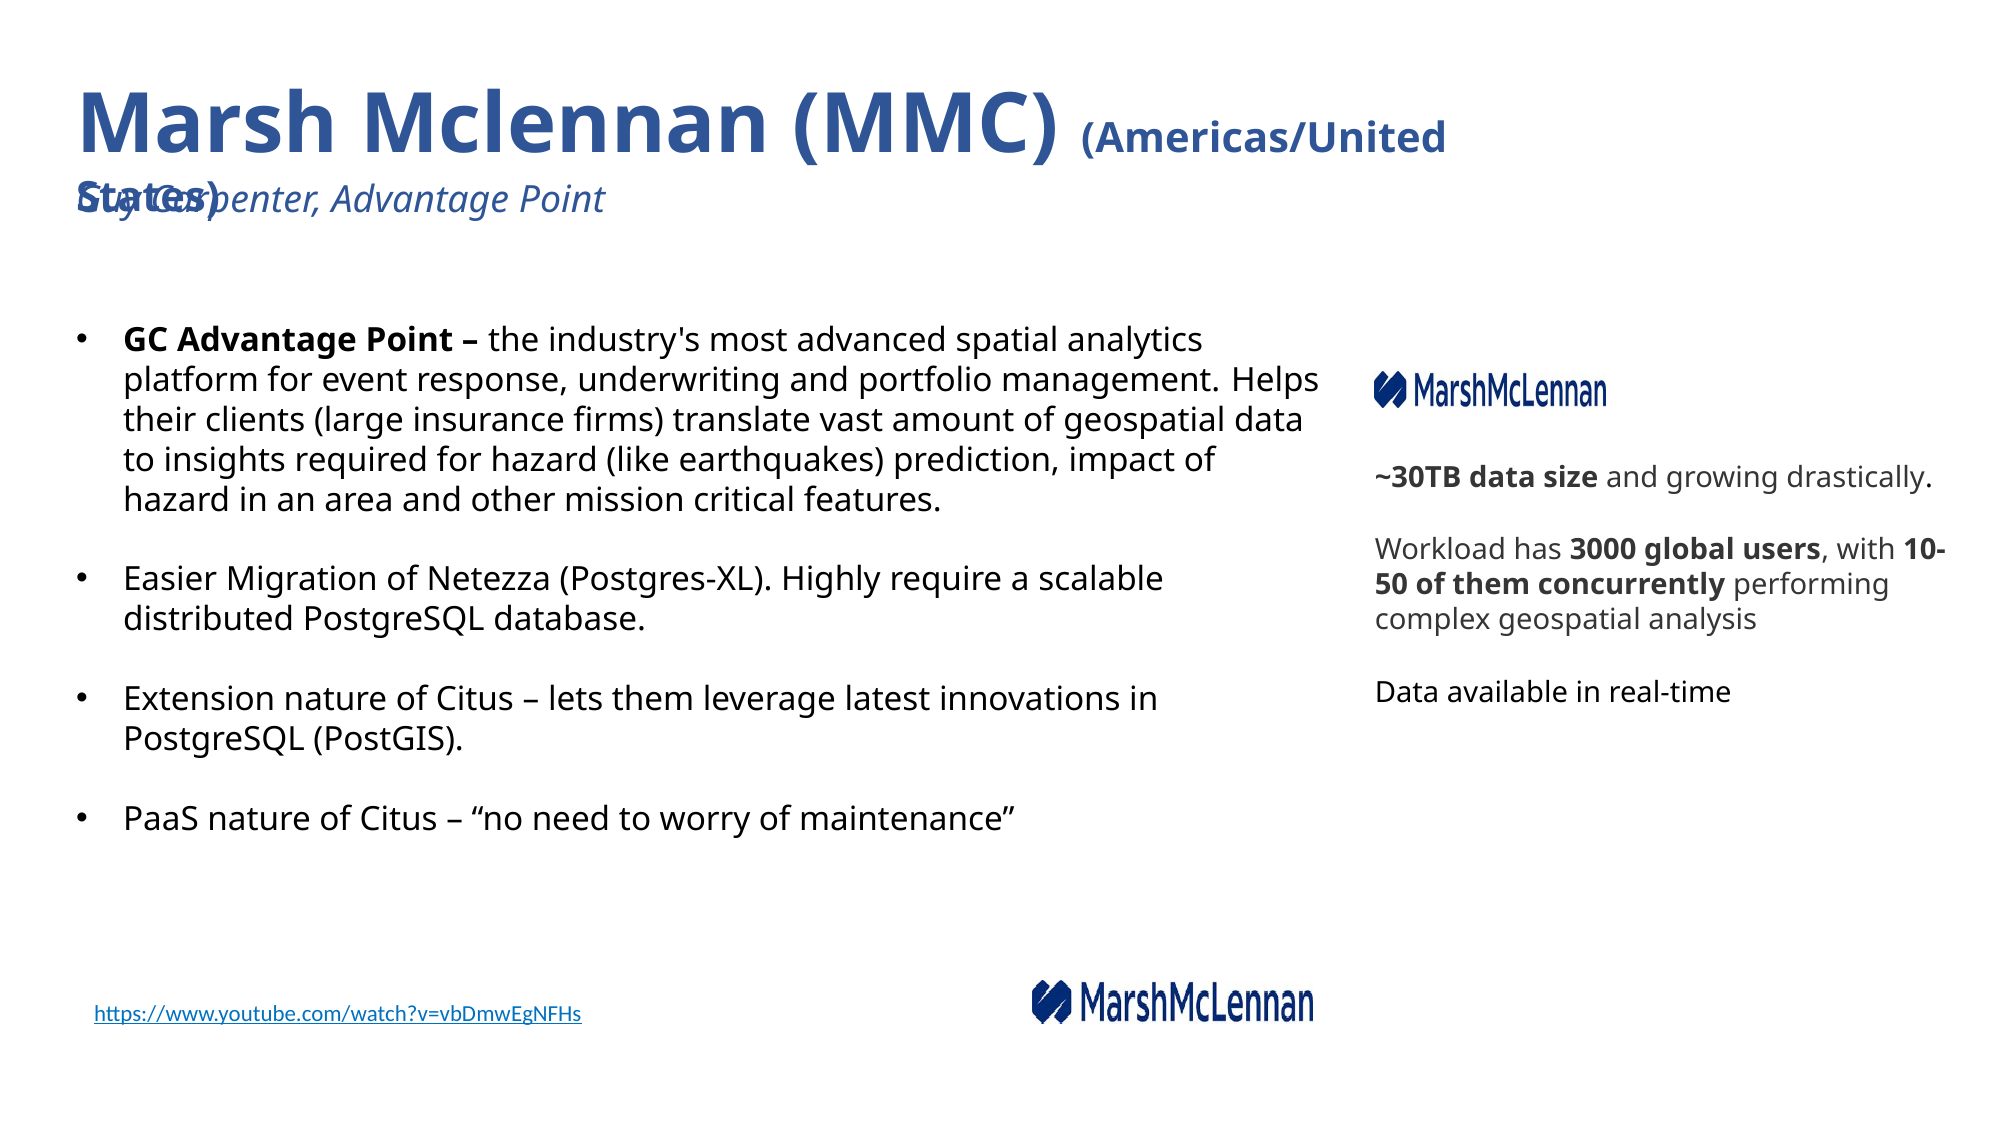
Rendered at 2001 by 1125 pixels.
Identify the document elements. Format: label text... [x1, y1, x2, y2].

text_box GC Advantage Point – the industry's most advanced spatial analytics platform for event response, underwriting and portfolio management. ​Helps their clients (large insurance firms) translate vast amount of geospatial data to insights required for hazard (like earthquakes) prediction, impact of hazard in an area and other mission critical features.​ Easier Migration of Netezza (Postgres-XL). Highly require a scalable distributed PostgreSQL database. Extension nature of Citus – lets them leverage latest innovations in PostgreSQL (PostGIS). PaaS nature of Citus – “no need to worry of maintenance” ​ [61, 265, 1346, 885]
text_box ~30TB data size and growing drastically. Workload has 3000 global users, with 10-50 of them concurrently performing complex geospatial analysis Data available in real-time [1360, 450, 1988, 716]
picture [1032, 980, 1313, 1024]
title Marsh Mclennan (MMC) (Americas/United States)​ [61, 61, 1504, 265]
text_box Guy Carpenter, Advantage Point​ [61, 167, 1062, 228]
text_box https://www.youtube.com/watch?v=vbDmwEgNFHs [79, 990, 1080, 1034]
picture [1374, 371, 1606, 408]
